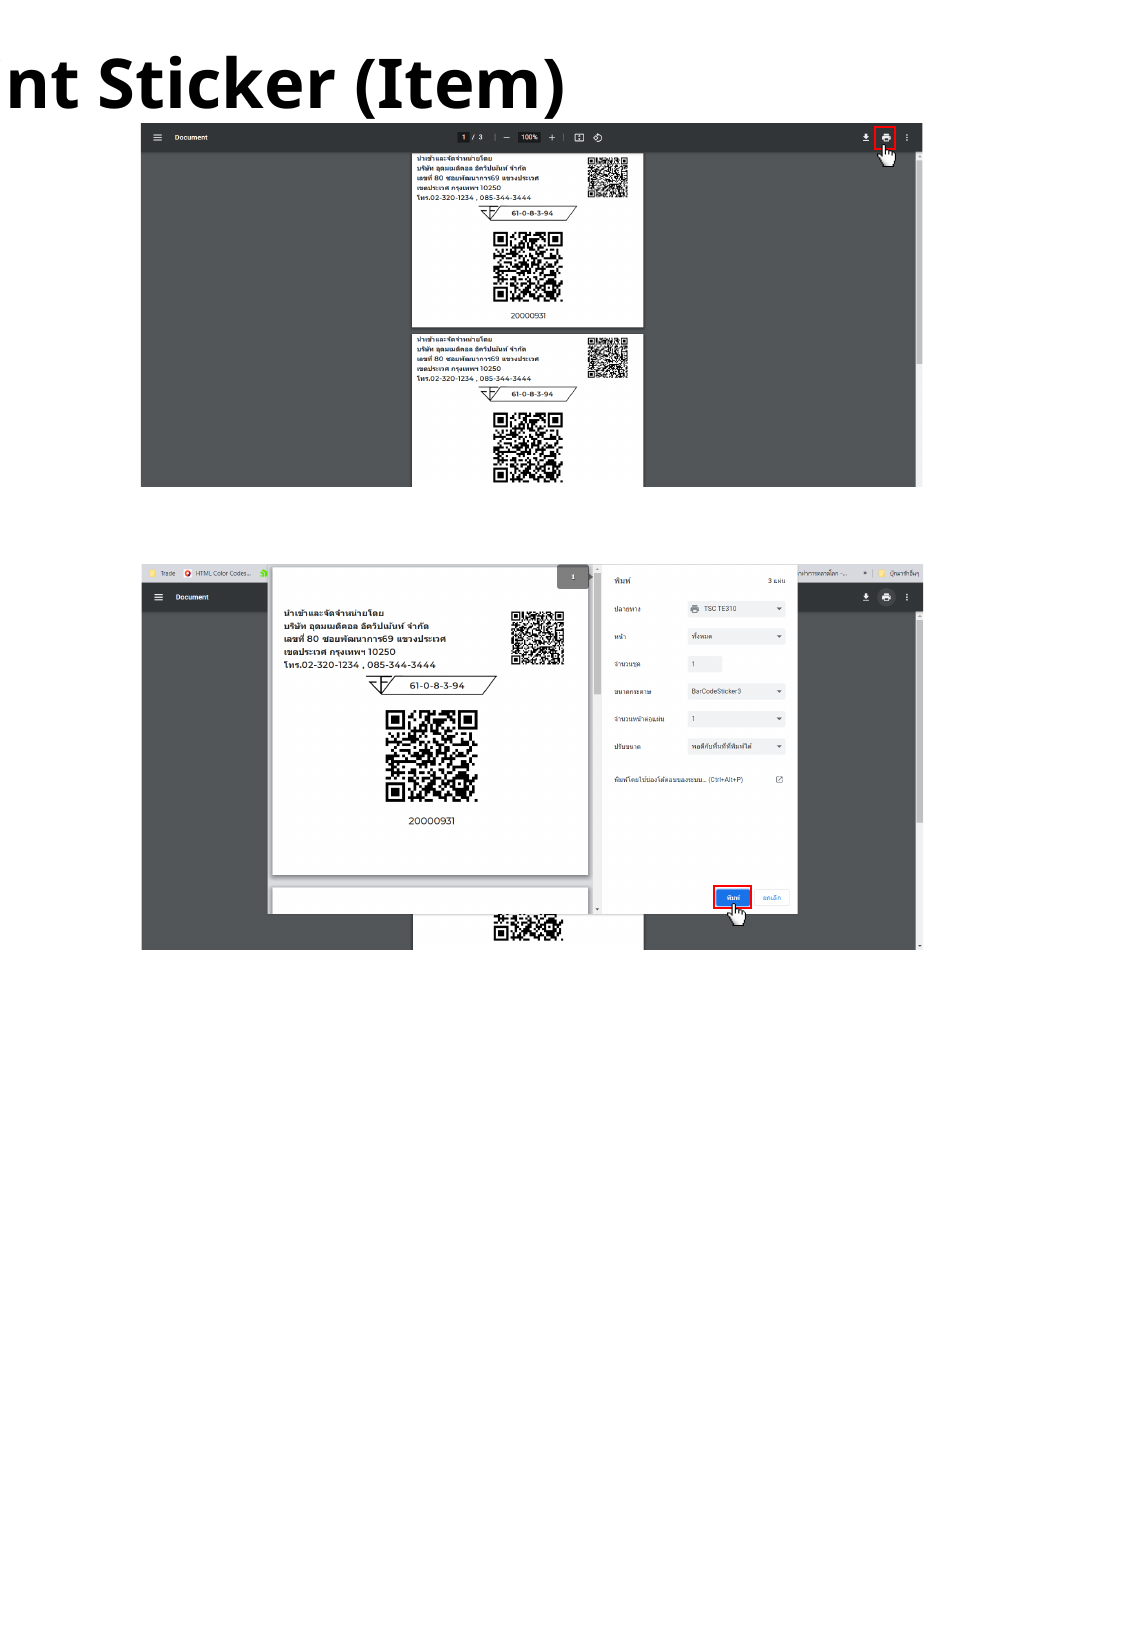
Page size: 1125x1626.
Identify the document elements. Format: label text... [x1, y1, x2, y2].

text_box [140, 123, 923, 487]
picture [141, 564, 924, 950]
text_box Print Sticker (Item) [0, 32, 581, 130]
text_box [713, 886, 751, 927]
